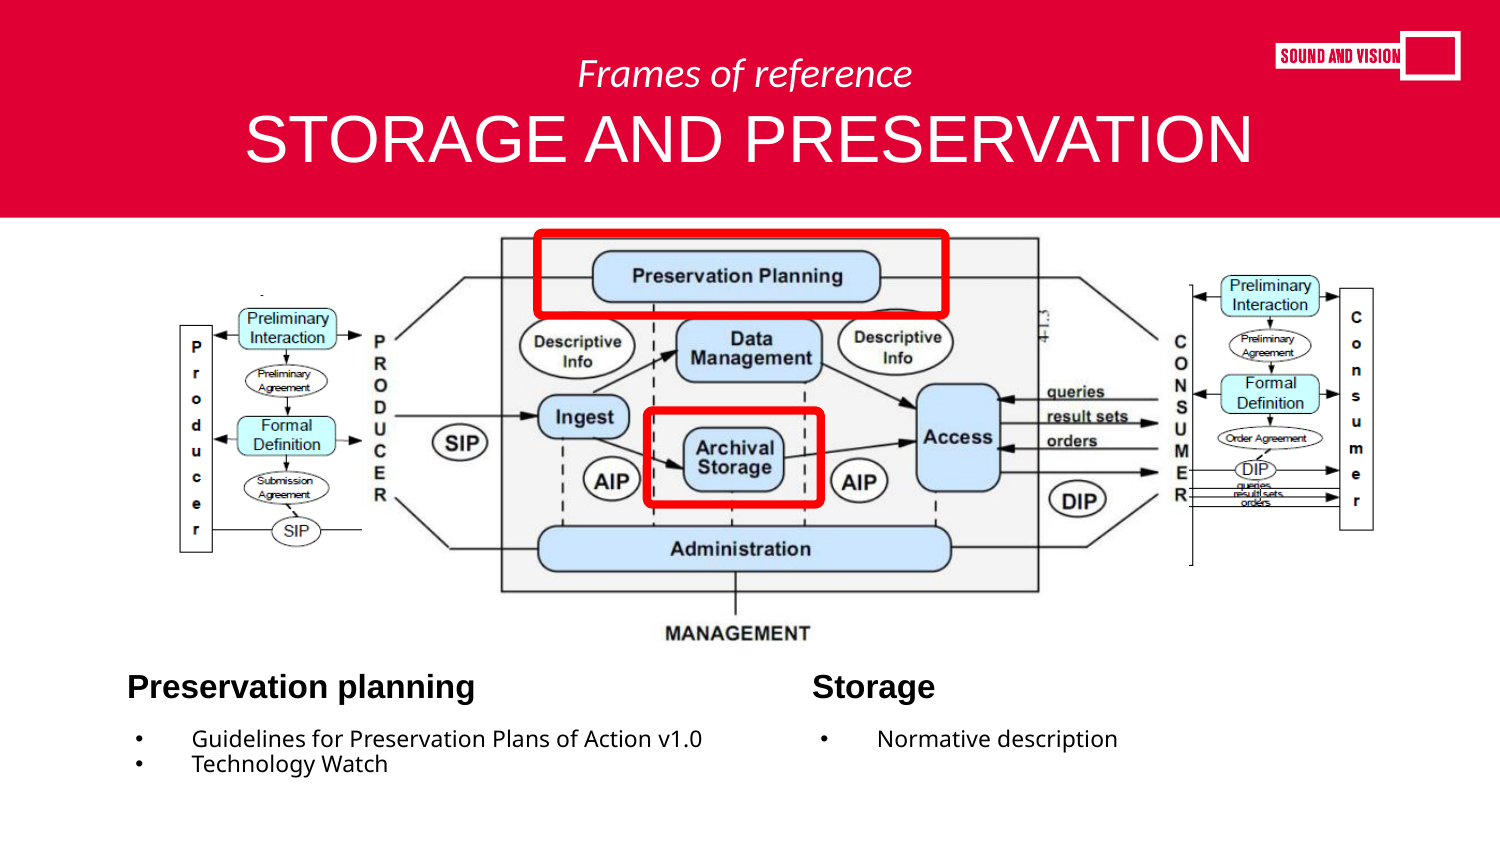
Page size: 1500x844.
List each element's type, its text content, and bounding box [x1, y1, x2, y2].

picture [1235, 0, 1500, 151]
text_box Normative description [655, 720, 1500, 844]
title Frames of reference STORAGE AND PRESERVATION [0, 0, 1500, 218]
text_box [170, 224, 1378, 649]
list Preservation planning [112, 658, 797, 720]
text_box Storage [797, 658, 1500, 720]
text_box Guidelines for Preservation Plans of Action v1.0 Technology Watch [0, 720, 655, 844]
